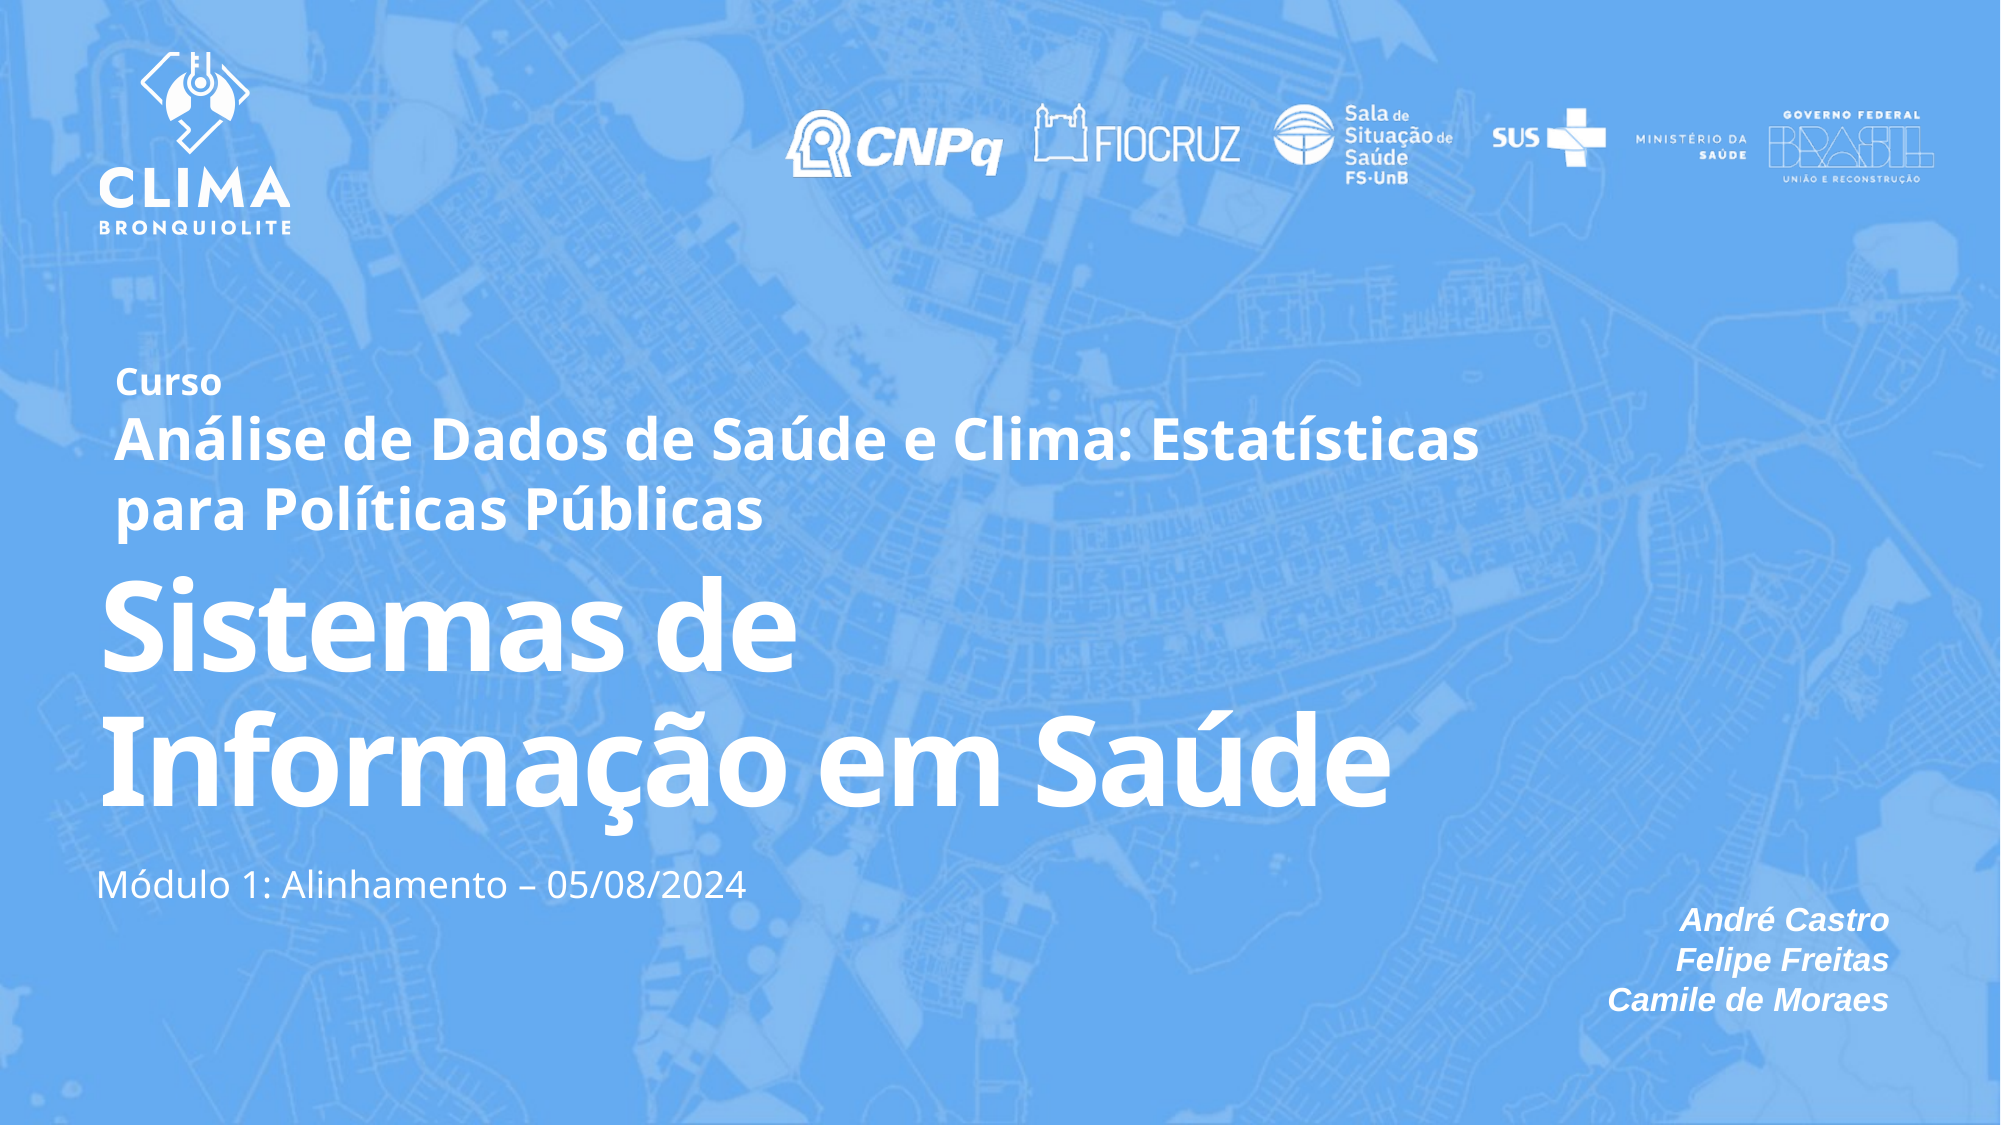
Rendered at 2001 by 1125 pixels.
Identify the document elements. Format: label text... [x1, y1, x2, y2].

text_box Curso Análise de Dados de Saúde e Clima: Estatísticas para Políticas Públicas [107, 350, 1500, 550]
text_box [99, 52, 291, 235]
title Sistemas de Informação em Saúde [99, 563, 1508, 854]
picture [0, 0, 2001, 1125]
text_box Módulo 1: Alinhamento – 05/08/2024 [88, 865, 755, 914]
list André Castro Felipe Freitas Camile de Moraes [1395, 849, 1891, 1019]
